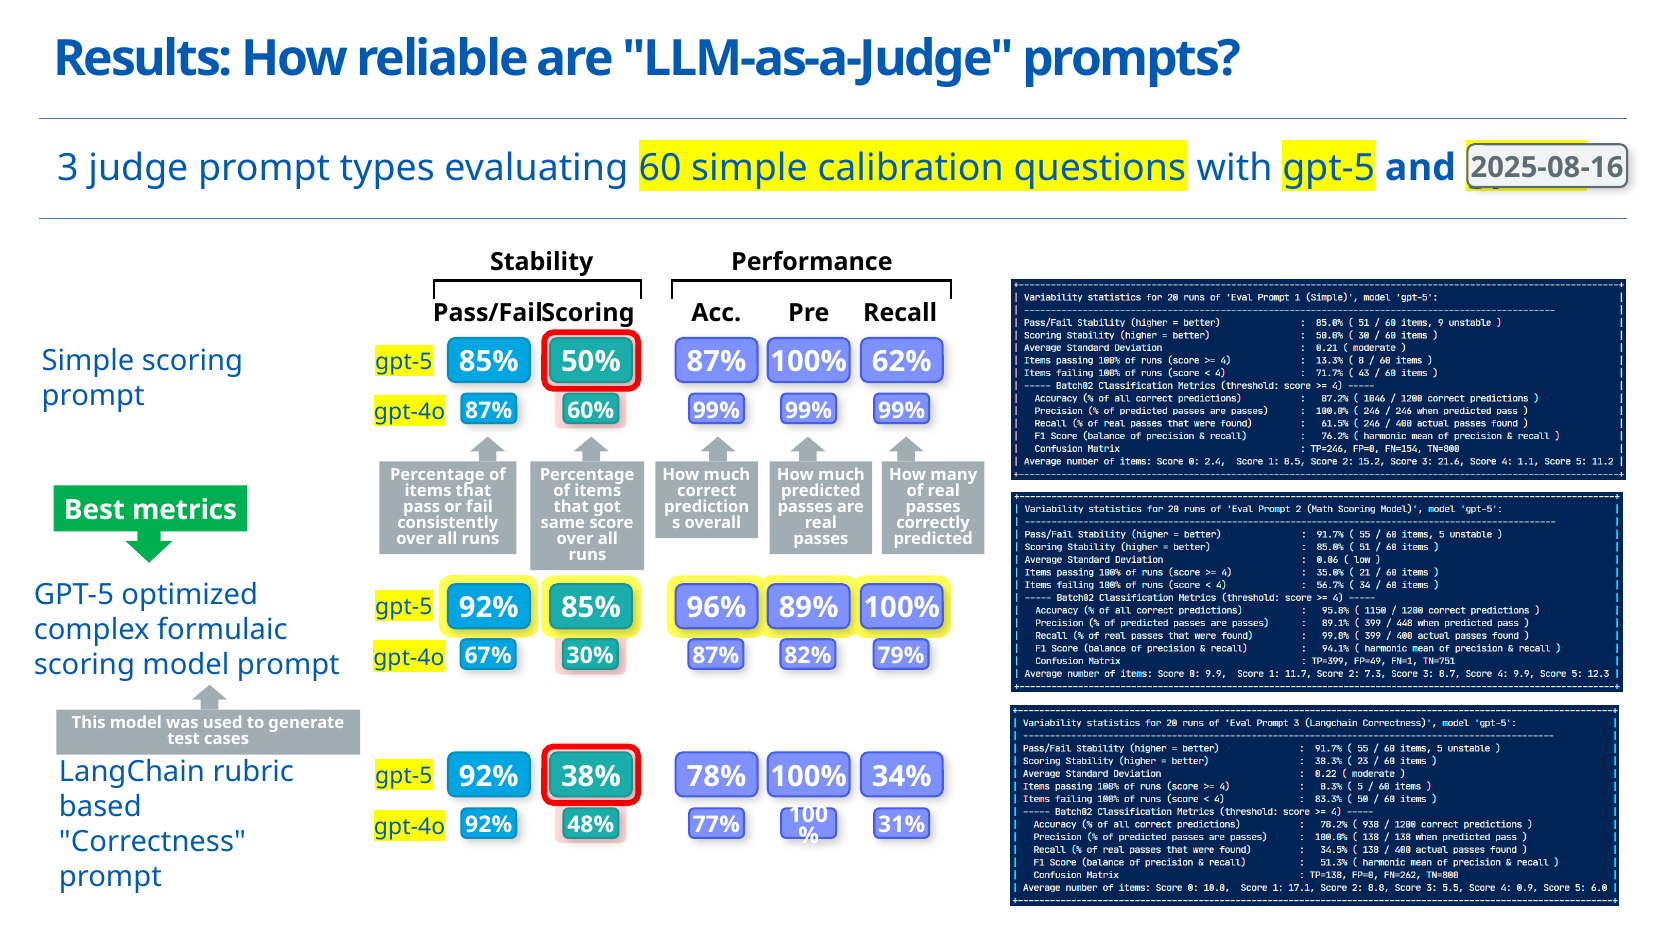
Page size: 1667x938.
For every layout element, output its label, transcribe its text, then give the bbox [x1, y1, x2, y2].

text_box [769, 436, 873, 540]
text_box 92% [460, 807, 518, 839]
text_box [543, 745, 640, 805]
text_box 82% [779, 638, 837, 670]
text_box gpt-5 [375, 760, 433, 789]
text_box [543, 331, 640, 390]
text_box 92% [446, 583, 531, 630]
text_box 99% [780, 392, 838, 425]
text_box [530, 436, 645, 540]
text_box 99% [688, 392, 746, 425]
text_box 31% [873, 807, 931, 839]
text_box [542, 577, 640, 636]
text_box gpt-5 [375, 346, 433, 375]
text_box 38% [549, 751, 633, 798]
text_box 99% [873, 392, 931, 425]
text_box 30% [561, 638, 619, 670]
text_box [763, 577, 857, 592]
text_box gpt-4o [373, 642, 445, 670]
text_box 48% [562, 807, 620, 839]
text_box Performance [730, 245, 893, 276]
text_box [440, 576, 537, 636]
text_box 96% [674, 583, 759, 630]
text_box gpt-4o [373, 811, 446, 839]
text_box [655, 436, 759, 540]
text_box Scoring [541, 299, 635, 327]
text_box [881, 436, 985, 540]
text_box [622, 638, 628, 676]
text_box 87% [687, 638, 745, 670]
picture [1010, 705, 1619, 906]
text_box Simple scoring prompt [41, 341, 244, 412]
text_box 85% [446, 336, 531, 384]
text_box [617, 805, 628, 844]
text_box 50% [549, 336, 633, 384]
text_box 62% [859, 336, 944, 384]
text_box Stability [490, 245, 594, 276]
text_box Recall [860, 296, 940, 327]
text_box 100% [766, 336, 851, 384]
text_box 100% [780, 807, 838, 839]
text_box 34% [859, 751, 944, 798]
text_box 100% [766, 751, 851, 798]
text_box Prec. [783, 296, 835, 336]
text_box 87% [460, 392, 518, 425]
text_box 87% [674, 336, 759, 384]
text_box [763, 630, 772, 636]
text_box 60% [562, 392, 620, 425]
text_box 92% [446, 751, 531, 798]
title Results: How reliable are "LLM-as-a-Judge" prompts? [0, 0, 1667, 119]
text_box Acc. [691, 299, 742, 327]
picture [1011, 492, 1623, 692]
text_box [621, 391, 628, 429]
text_box Pass/Fail [432, 296, 541, 327]
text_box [379, 436, 517, 540]
text_box GPT-5 optimized complex formulaic scoring model prompt [33, 575, 340, 681]
text_box 2025-08-16 [1466, 143, 1629, 189]
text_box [56, 684, 361, 740]
text_box [553, 636, 567, 676]
text_box 78% [674, 751, 759, 798]
text_box 79% [872, 638, 930, 670]
list 3 judge prompt types evaluating 60 simple calibration questions with gpt-5 and gpt-4o [39, 147, 1628, 199]
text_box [53, 484, 248, 563]
text_box 100% [859, 583, 944, 630]
text_box [553, 805, 572, 845]
text_box LangChain rubric based "Correctness" prompt [58, 755, 310, 893]
text_box [553, 390, 567, 430]
text_box [855, 577, 950, 593]
text_box 85% [549, 583, 633, 630]
text_box [668, 577, 765, 636]
text_box 89% [766, 583, 851, 630]
text_box [433, 279, 642, 299]
text_box [671, 279, 952, 299]
text_box gpt-4o [373, 396, 446, 425]
text_box 77% [688, 807, 746, 839]
picture [1011, 279, 1626, 480]
text_box [855, 629, 865, 636]
text_box gpt-5 [375, 591, 433, 620]
text_box 67% [459, 638, 517, 670]
